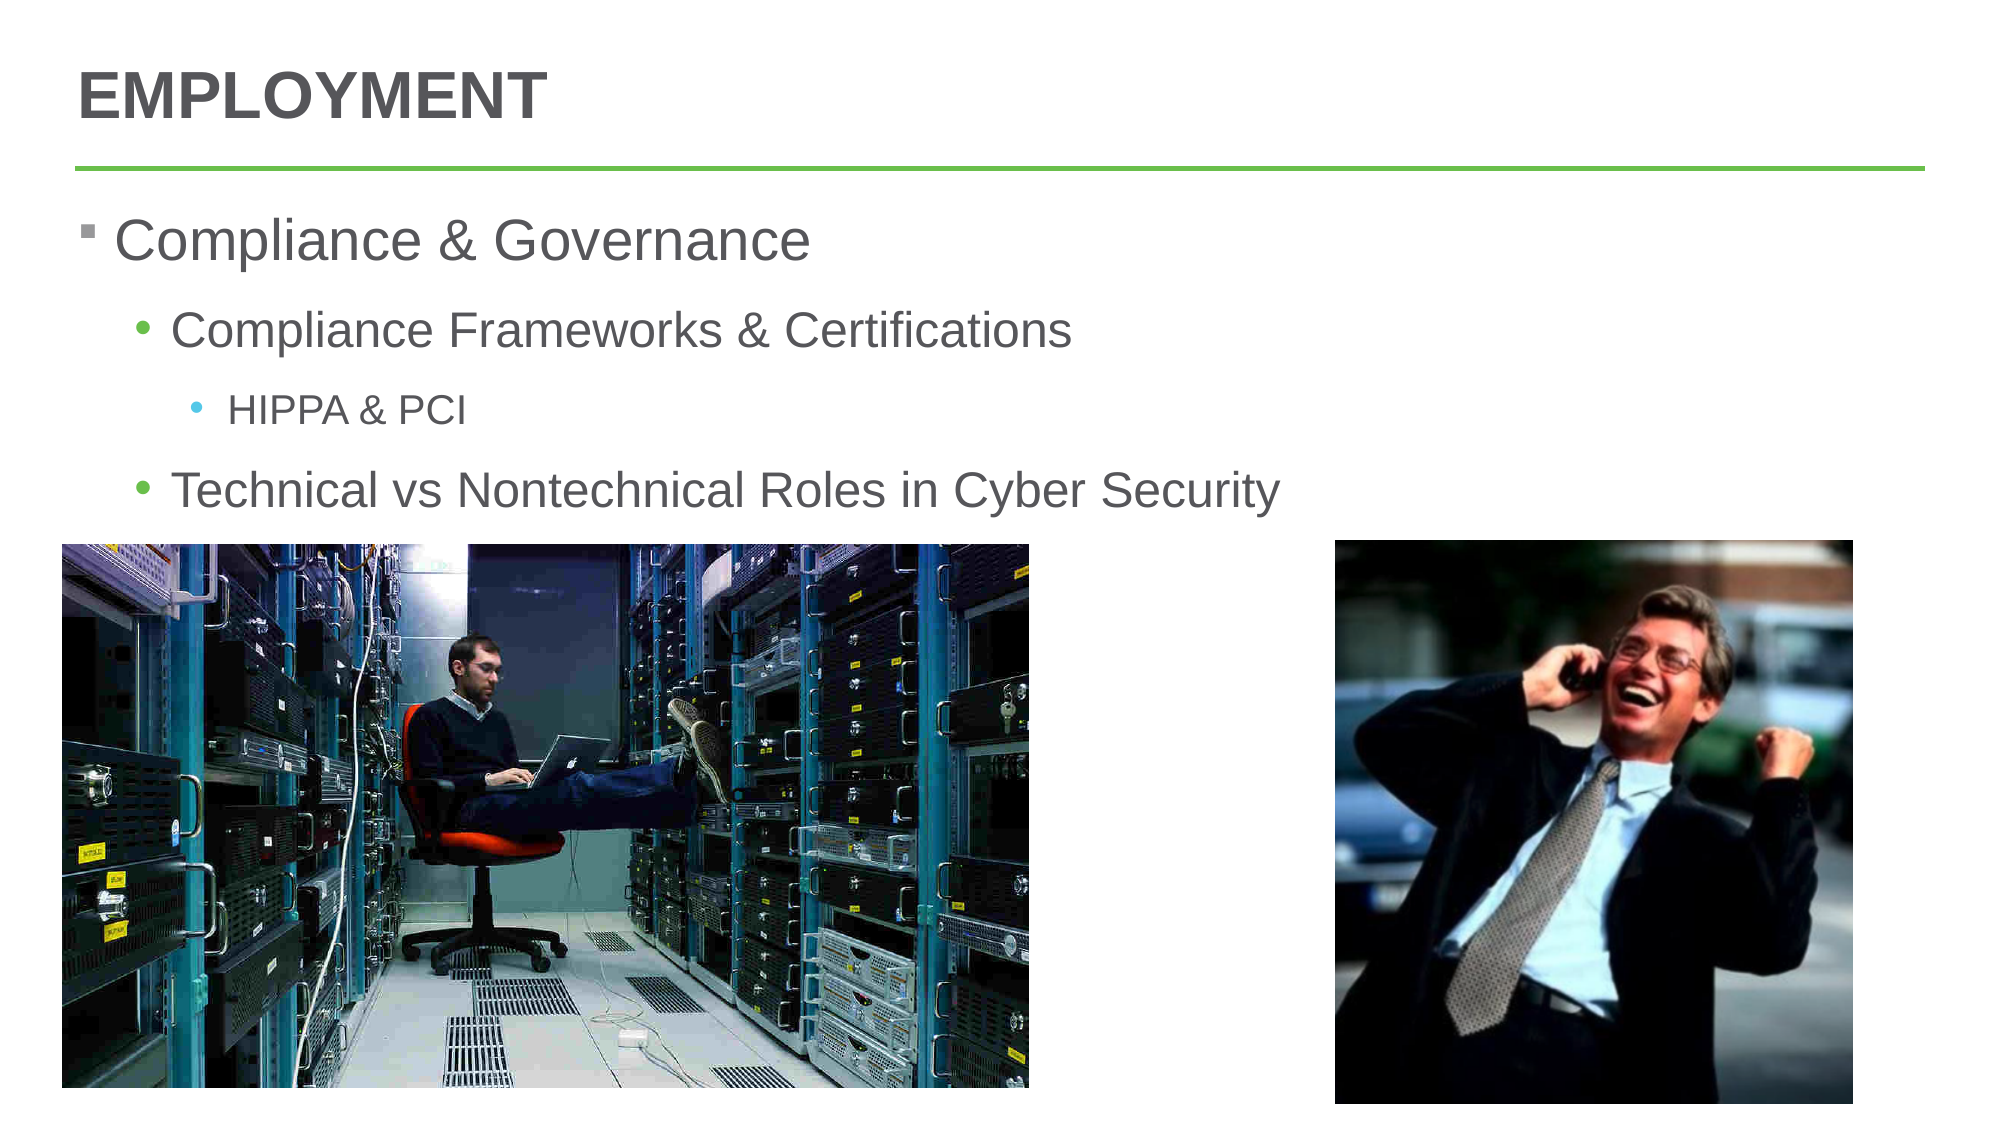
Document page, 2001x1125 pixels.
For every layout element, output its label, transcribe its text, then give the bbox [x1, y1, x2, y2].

list Compliance & Governance Compliance Frameworks & Certifications HIPPA & PCI Technical vs Nontechnical Roles in Cyber Security [62, 187, 1938, 1050]
picture [1335, 540, 1853, 1104]
title Employment [62, 37, 1938, 150]
picture [62, 544, 1029, 1088]
